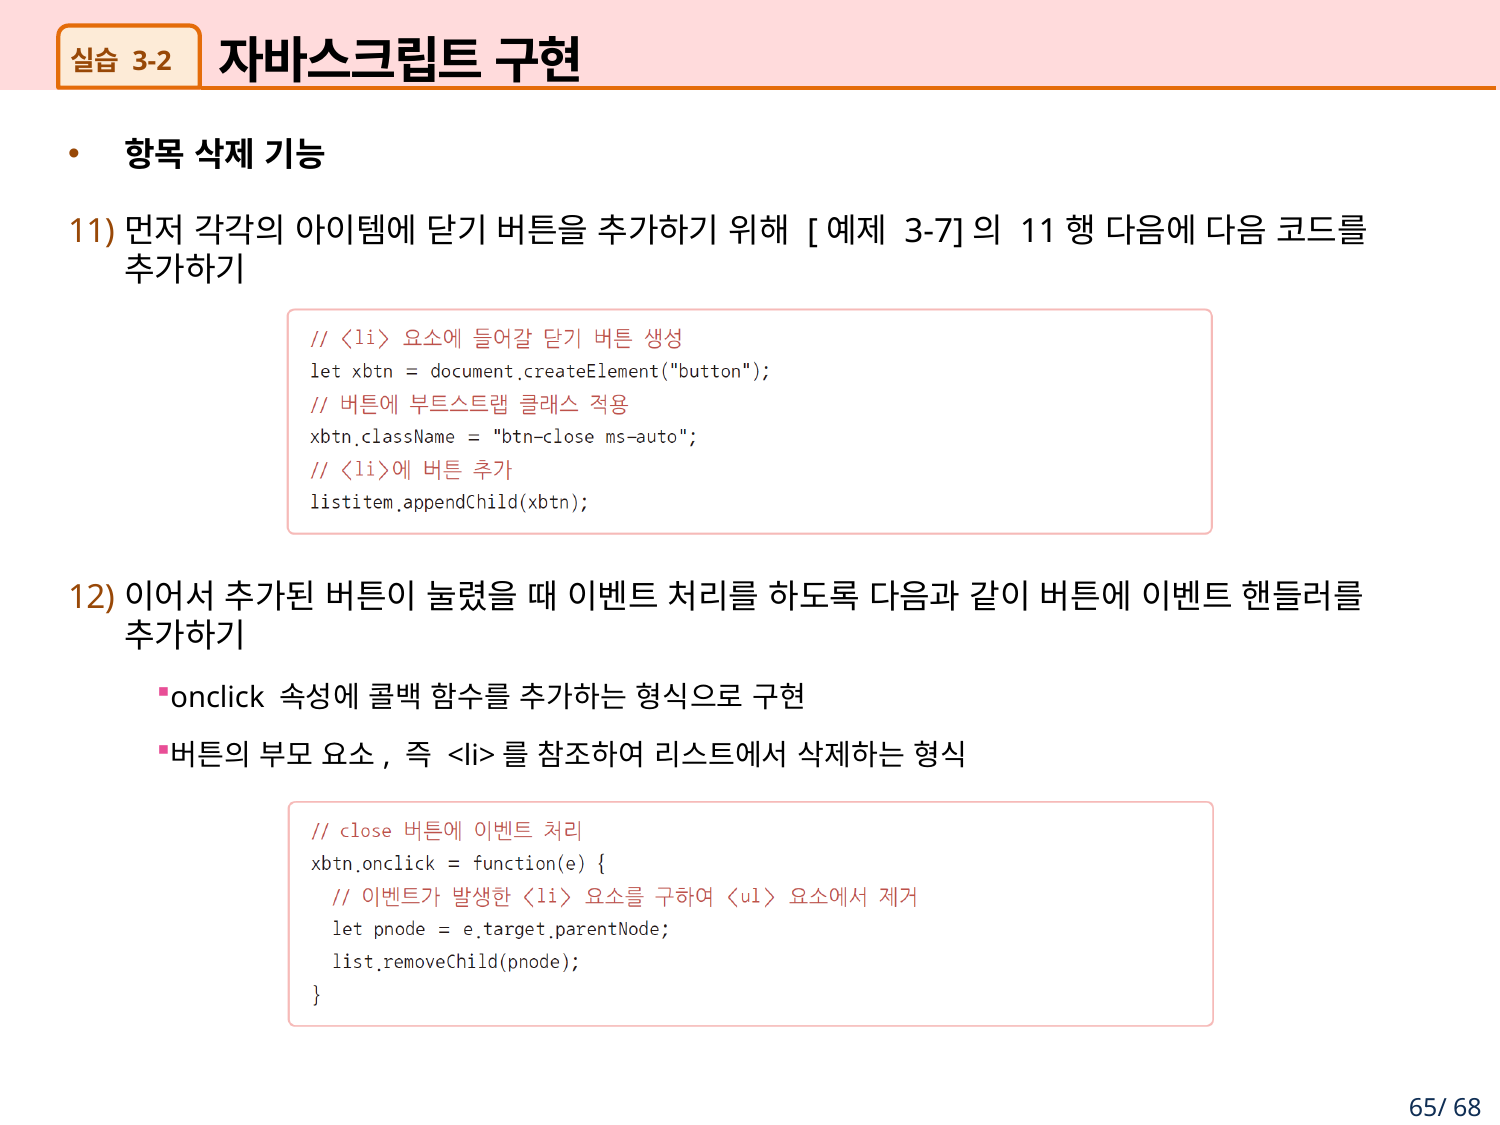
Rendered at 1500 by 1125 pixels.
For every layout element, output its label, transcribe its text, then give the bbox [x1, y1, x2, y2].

picture [283, 798, 1217, 1030]
list 항목 삭제 기능 먼저 각각의 아이템에 닫기 버튼을 추가하기 위해 [예제 3-7]의 11행 다음에 다음 코드를 추가하기 이어서 추가된 버튼이 눌렸을 때 이벤트 처리를 하도록 다음과 같이 버튼에 이벤트 핸들러를 추가하기 onclick 속성에 콜백 함수를 추가하는 형식으로 구현 버튼의 부모 요소, 즉 <li>를 참조하여 리스트에서 삭제하는 형식 [53, 125, 1425, 1005]
text_box 실습 3-2 [55, 35, 206, 83]
picture [282, 302, 1218, 542]
title 자바스크립트 구현 [203, 19, 1365, 97]
